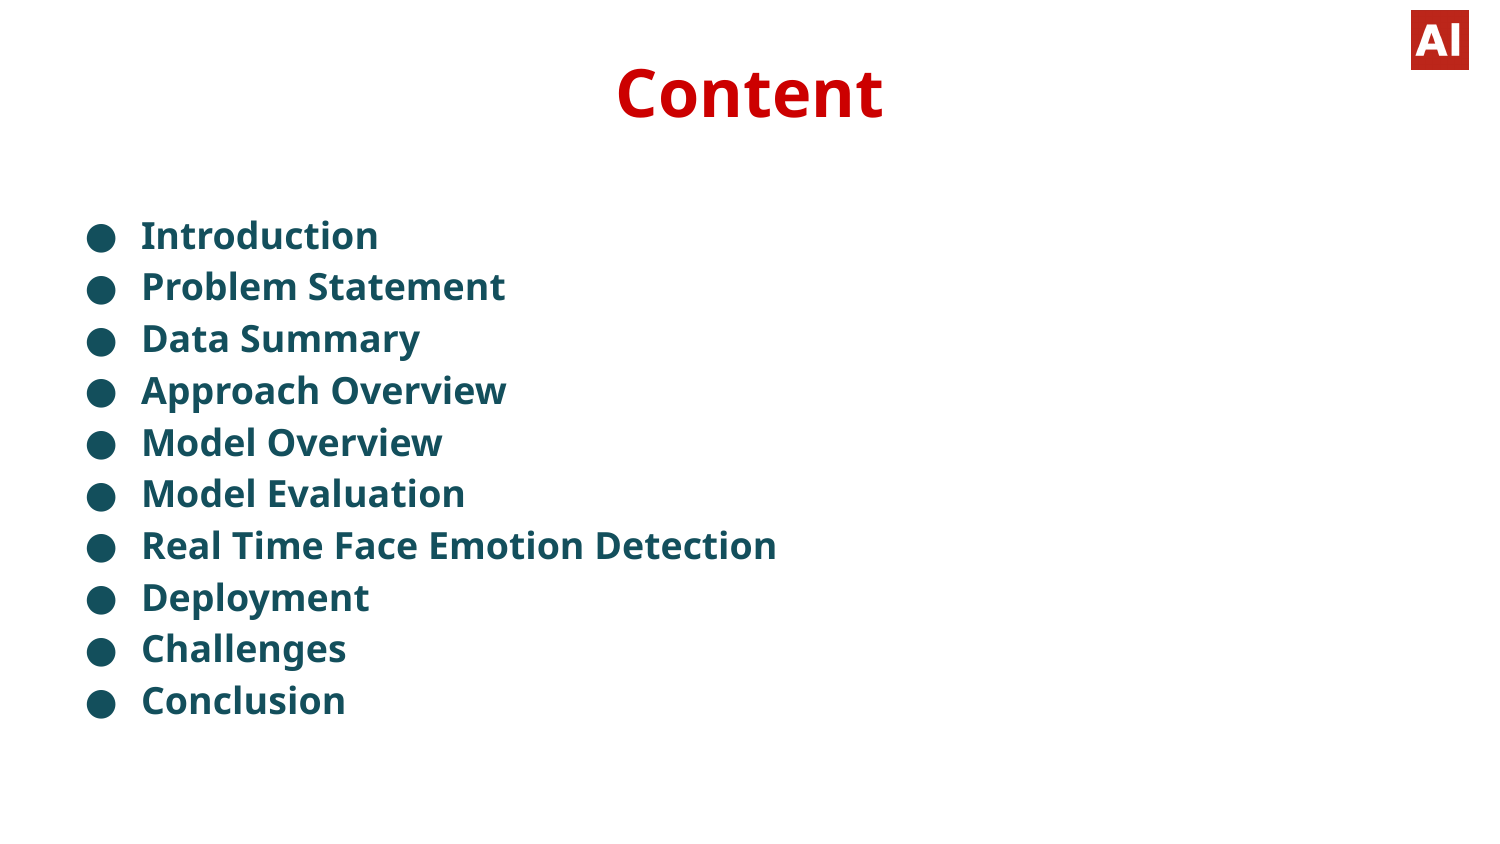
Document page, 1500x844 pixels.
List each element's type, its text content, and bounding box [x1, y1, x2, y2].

list Introduction Problem Statement Data Summary Approach Overview Model Overview Model Evaluation Real Time Face Emotion Detection Deployment Challenges Conclusion [51, 189, 1449, 783]
title Content [51, 35, 1449, 130]
picture [1411, 10, 1469, 70]
